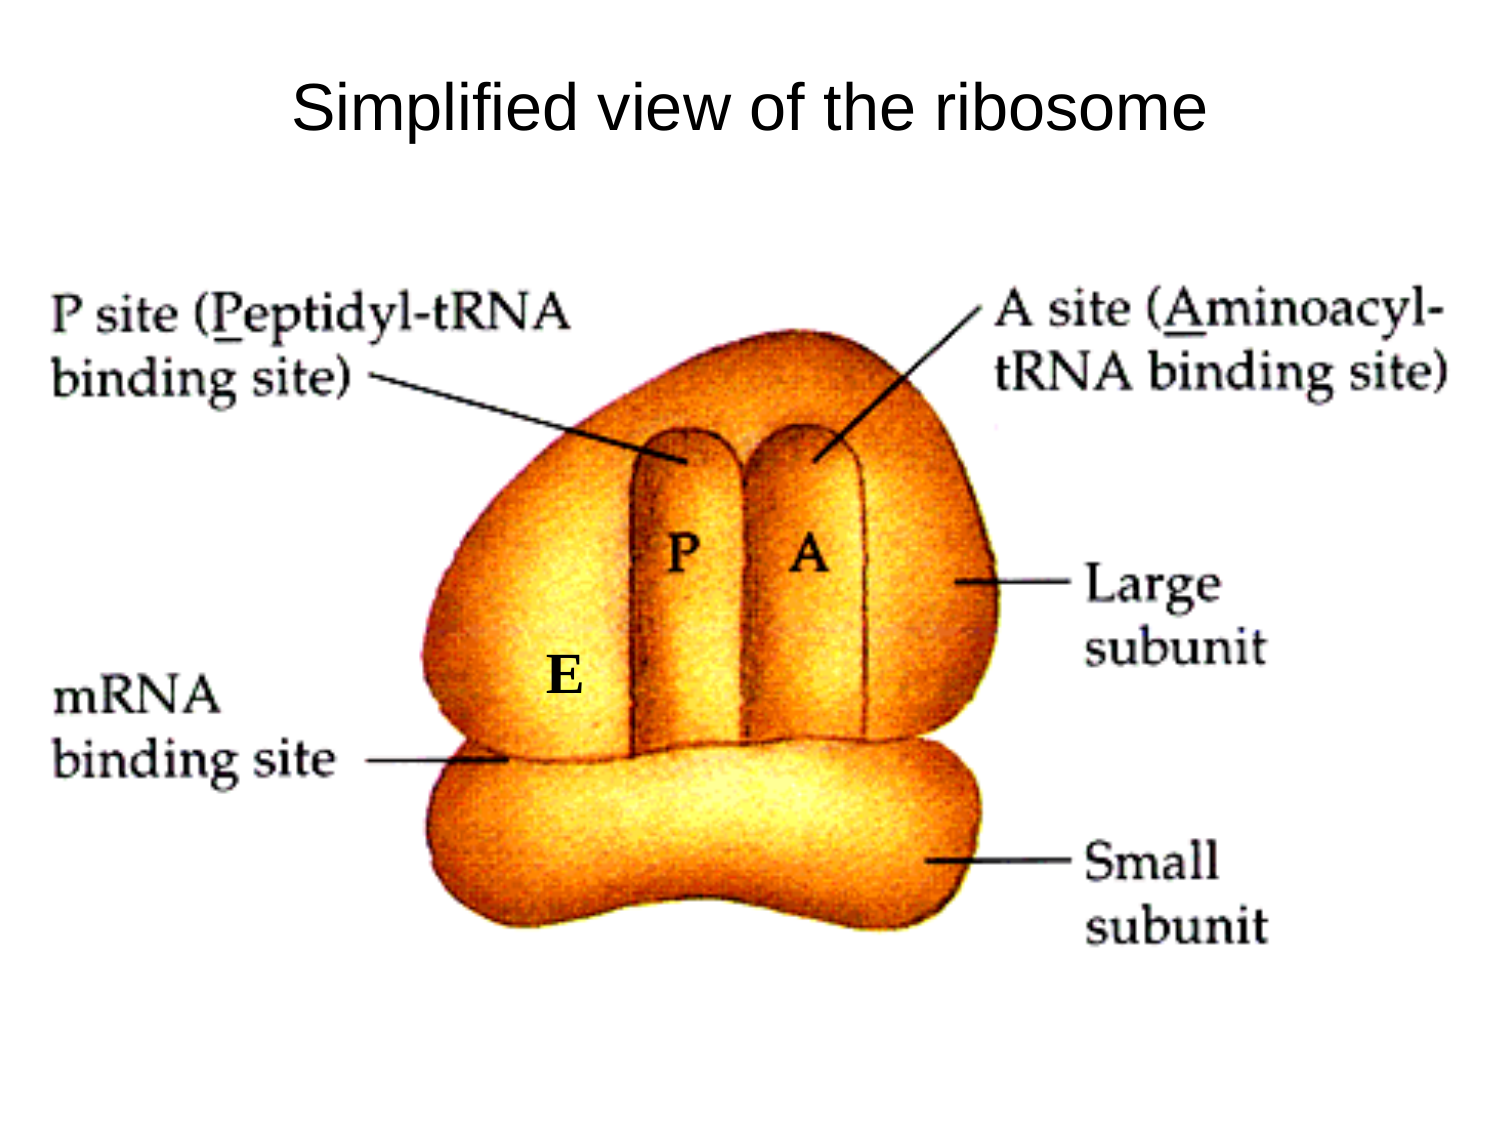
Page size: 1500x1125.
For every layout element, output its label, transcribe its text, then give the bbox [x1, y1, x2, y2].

picture [37, 256, 1476, 961]
title Simplified view of the ribosome [75, 45, 1425, 163]
